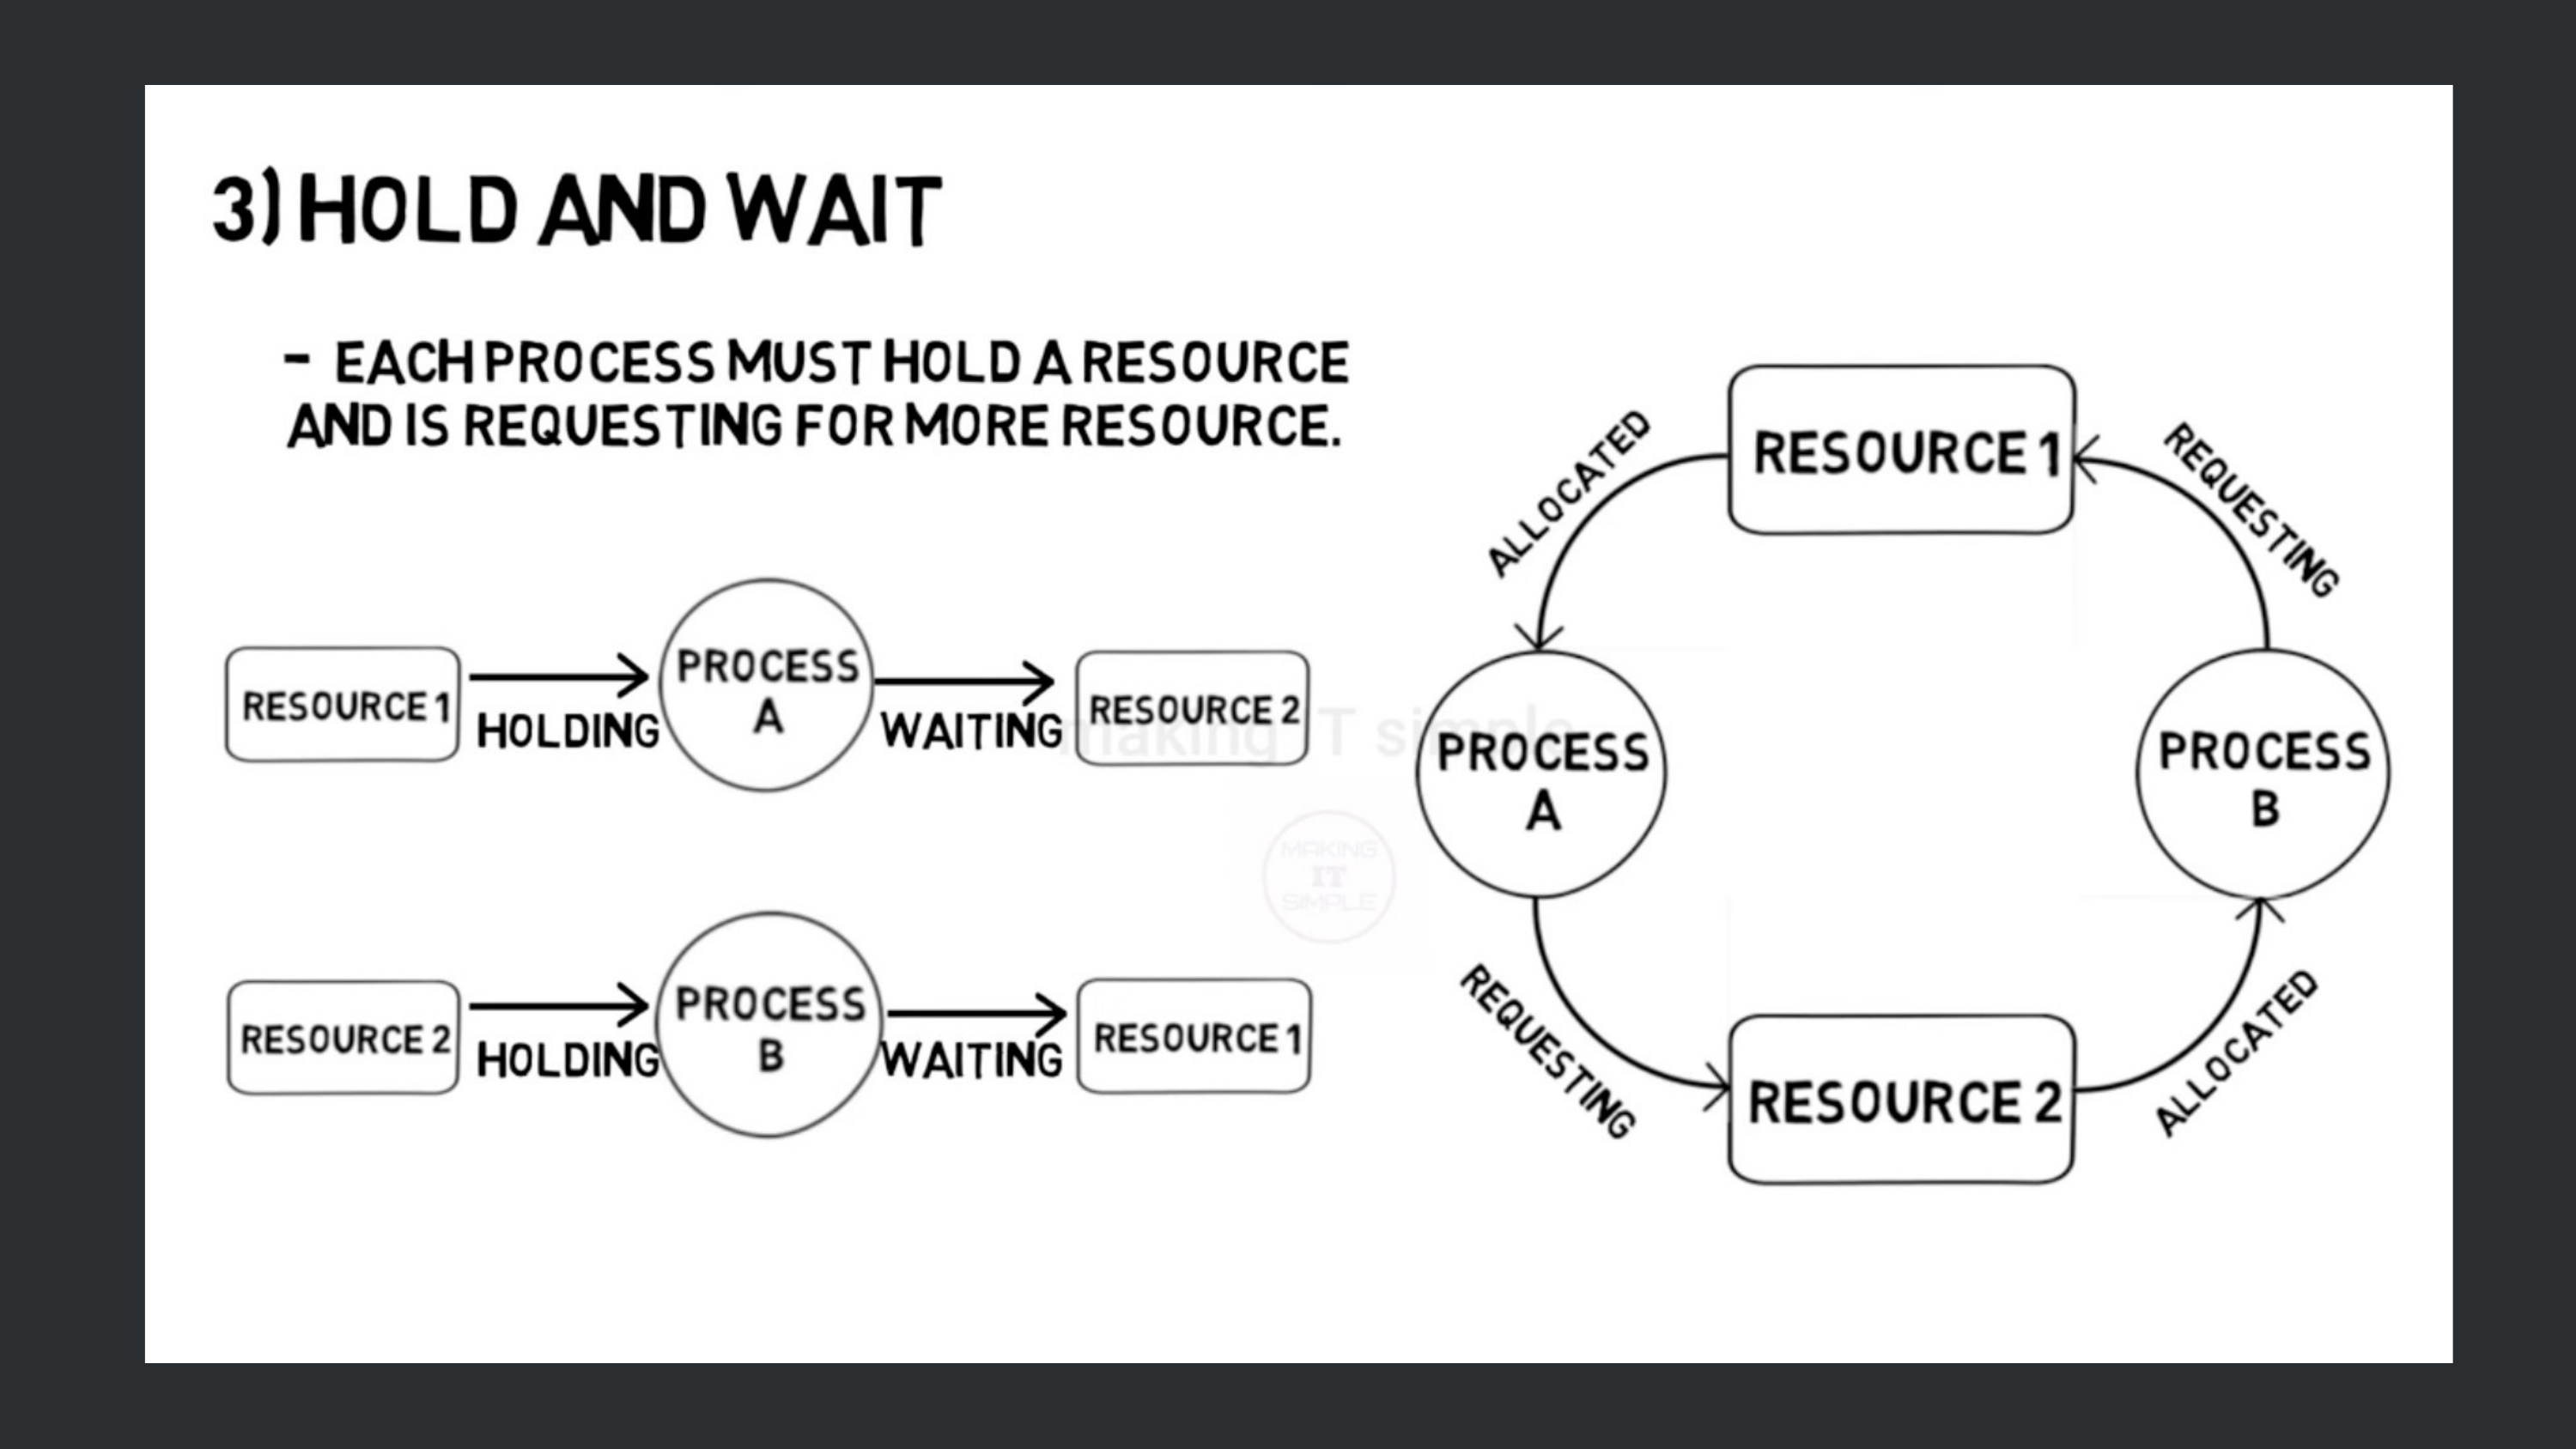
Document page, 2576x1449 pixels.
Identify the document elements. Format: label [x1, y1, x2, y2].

text_box [144, 85, 2453, 1363]
